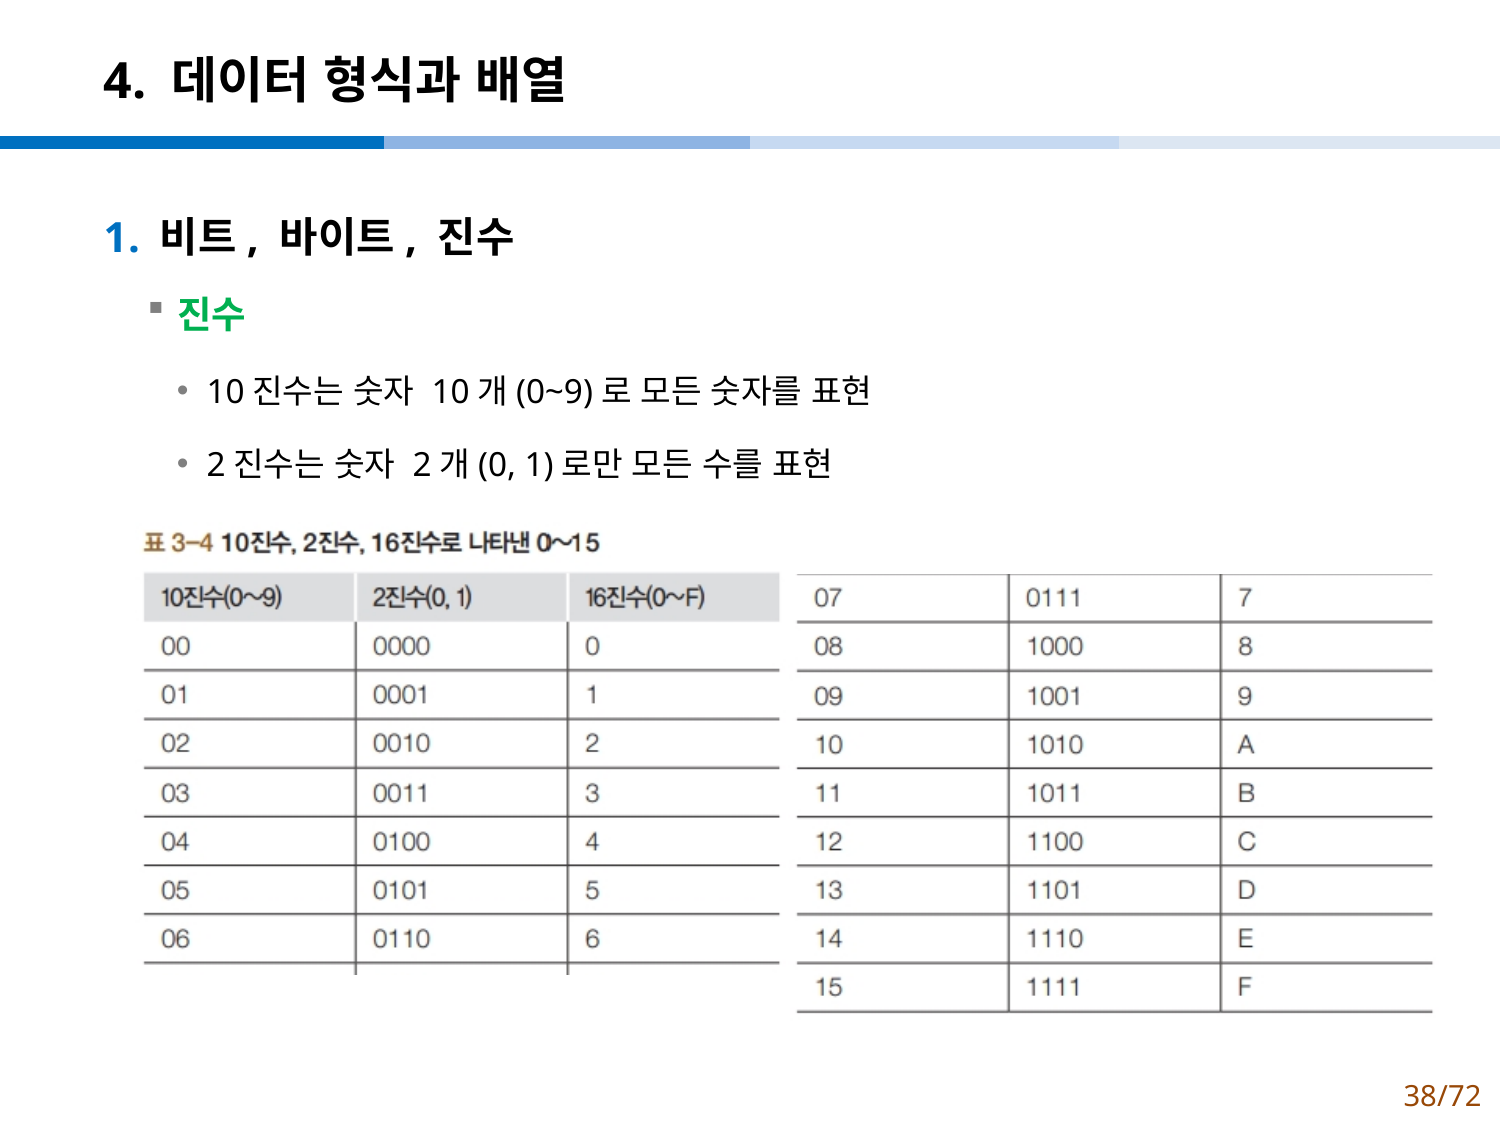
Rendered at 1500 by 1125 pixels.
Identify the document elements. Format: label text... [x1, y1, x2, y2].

picture [135, 522, 1443, 1021]
title 4. 데이터 형식과 배열 [88, 32, 1330, 124]
list 비트, 바이트, 진수 진수 10진수는 숫자 10개(0~9)로 모든 숫자를 표현 2진수는 숫자 2개(0, 1)로만 모든 수를 표현 [88, 177, 1424, 1077]
